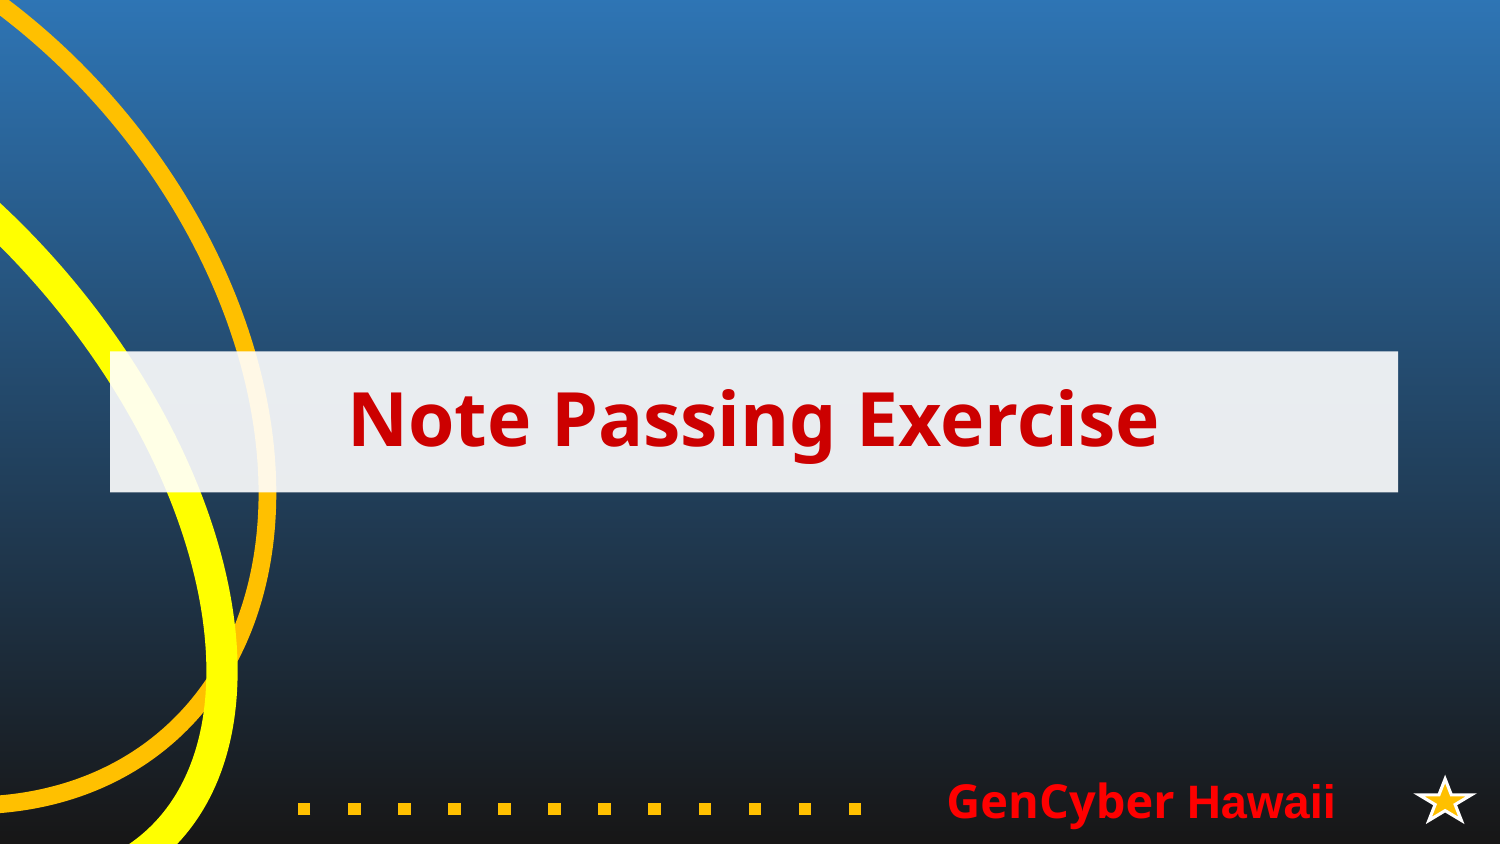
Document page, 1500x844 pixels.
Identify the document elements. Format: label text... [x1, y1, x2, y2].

title Note Passing Exercise [110, 351, 1399, 493]
